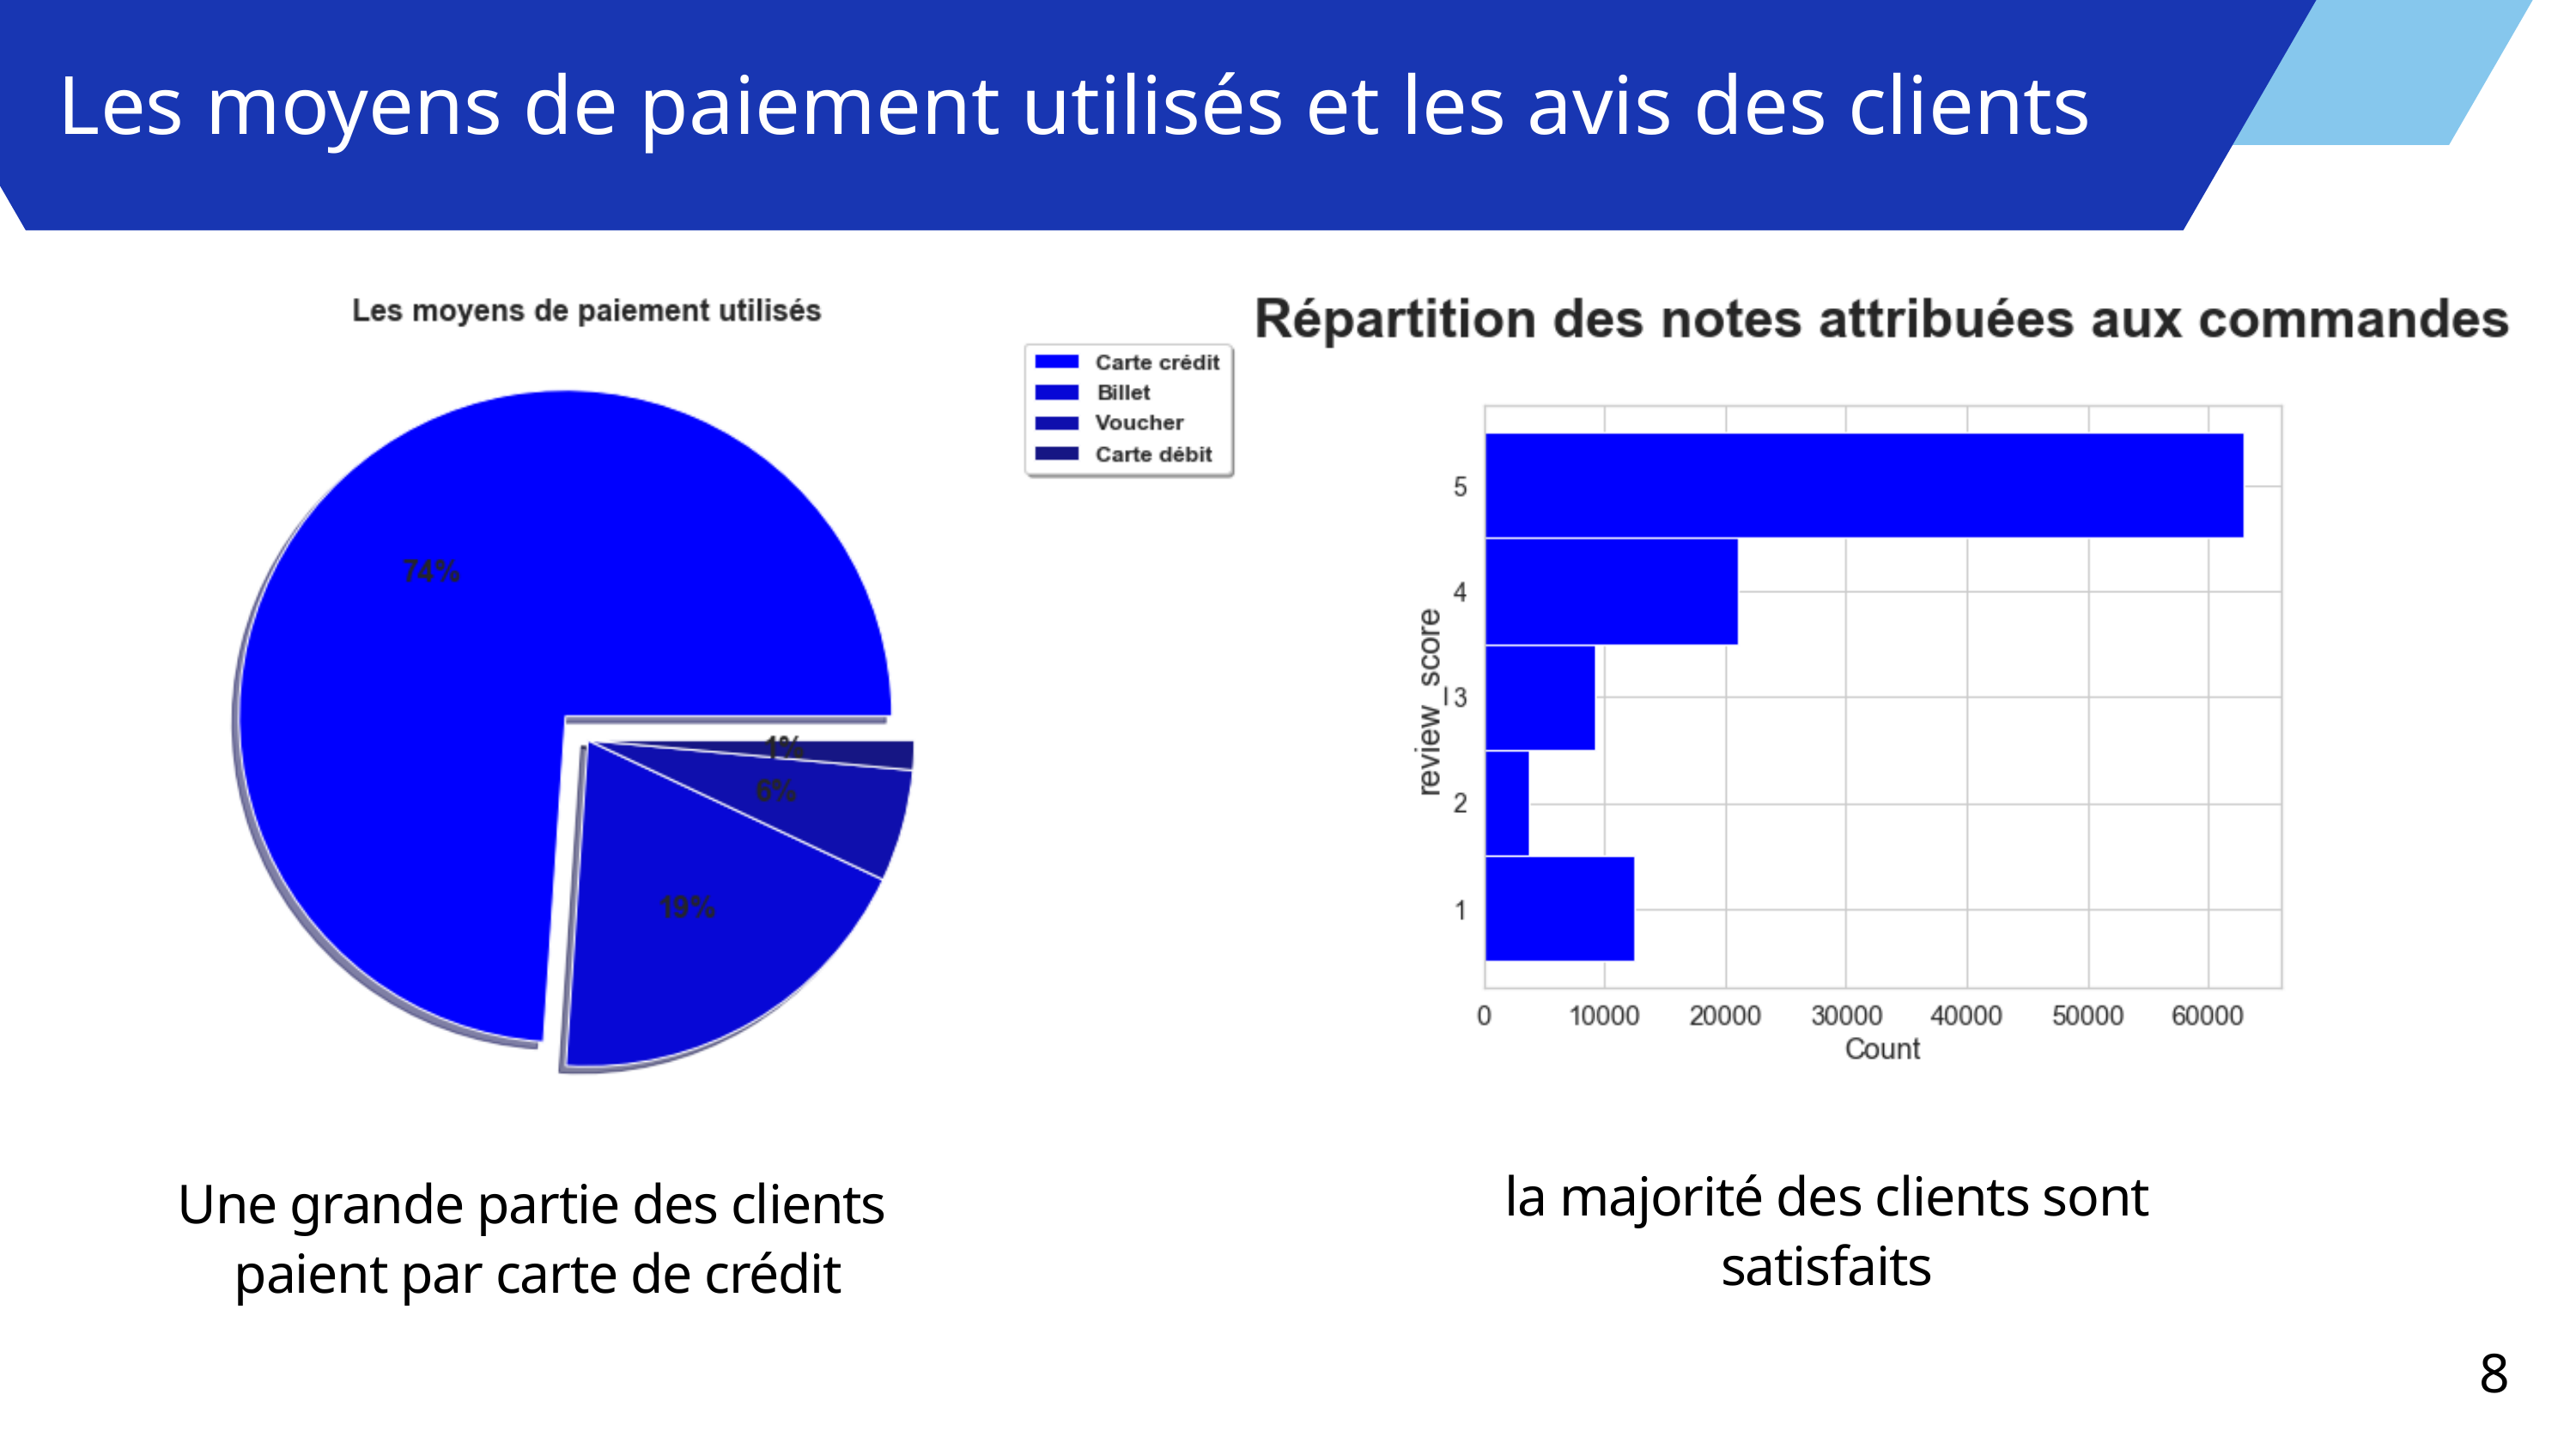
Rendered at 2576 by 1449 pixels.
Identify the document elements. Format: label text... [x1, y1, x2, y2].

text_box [0, 0, 2408, 231]
text_box 8 [2479, 1333, 2509, 1404]
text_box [2414, 0, 2576, 145]
picture [167, 286, 2524, 1163]
text_box la majorité des clients sont satisfaits [1504, 1156, 2151, 1296]
text_box Une grande partie des clients paient par carte de crédit [167, 1167, 911, 1304]
